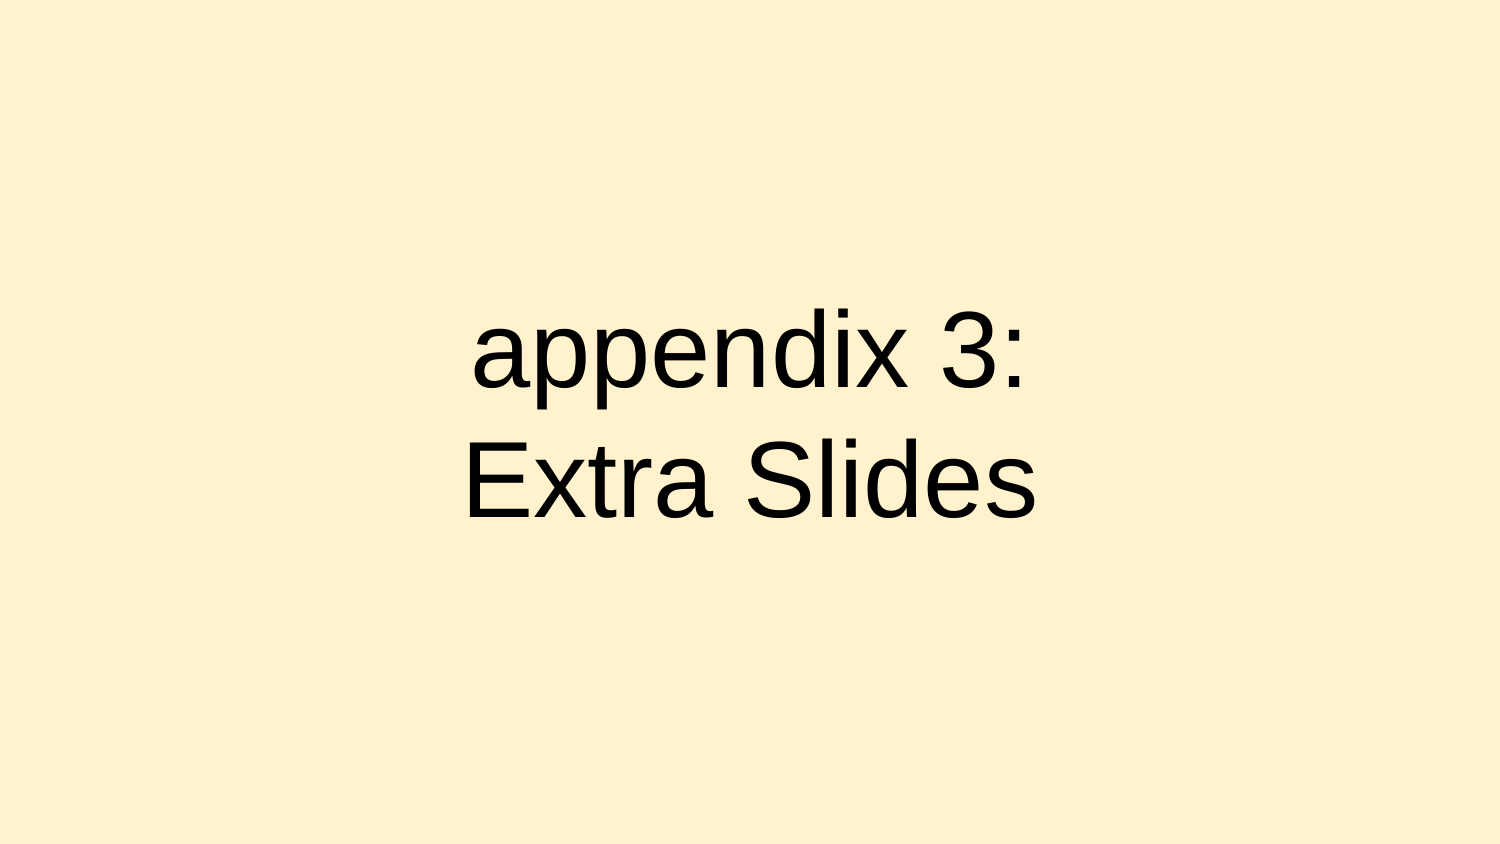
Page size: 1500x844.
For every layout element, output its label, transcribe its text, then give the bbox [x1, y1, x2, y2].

title appendix 3: Extra Slides [51, 217, 1449, 555]
